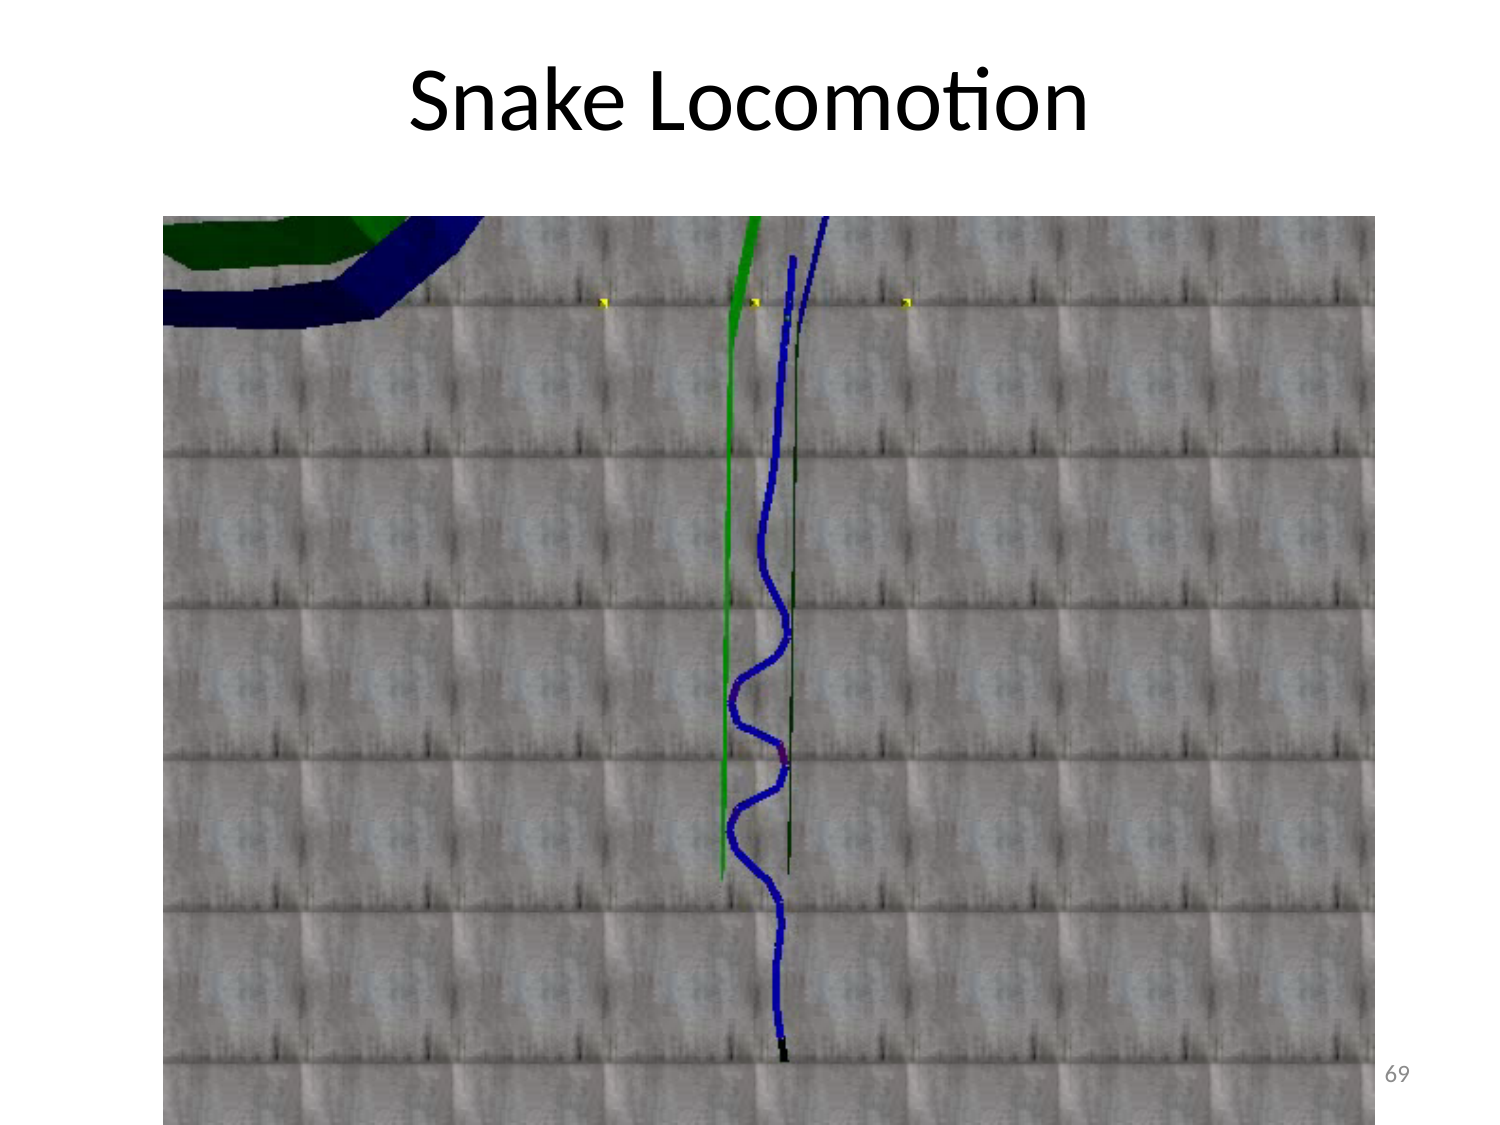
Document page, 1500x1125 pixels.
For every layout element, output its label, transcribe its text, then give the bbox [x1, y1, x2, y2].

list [162, 215, 1376, 1125]
slide_number 69 [1379, 1042, 1425, 1103]
title Snake Locomotion [75, 0, 1425, 188]
